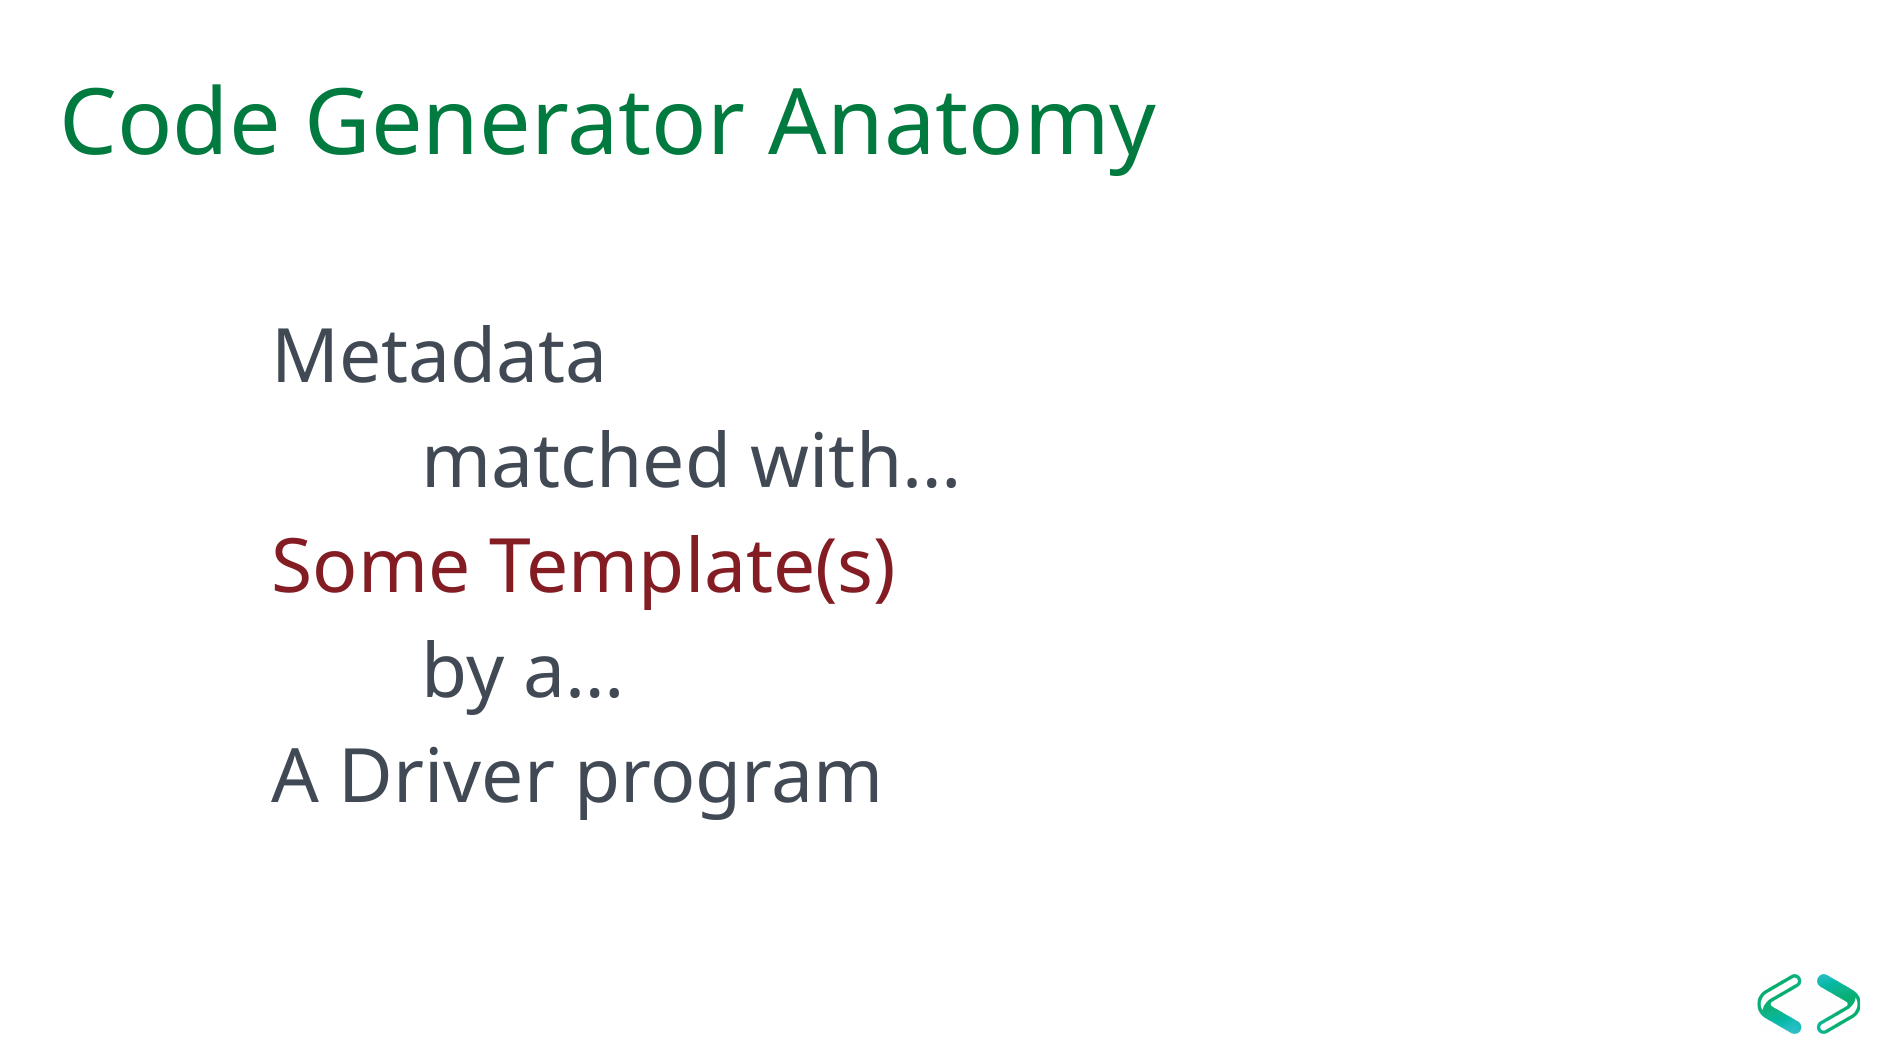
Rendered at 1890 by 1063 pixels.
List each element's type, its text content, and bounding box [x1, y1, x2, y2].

title Code Generator Anatomy [59, 59, 1831, 178]
list Metadata matched with… Some Template(s) by a… A Driver program [271, 307, 1785, 857]
